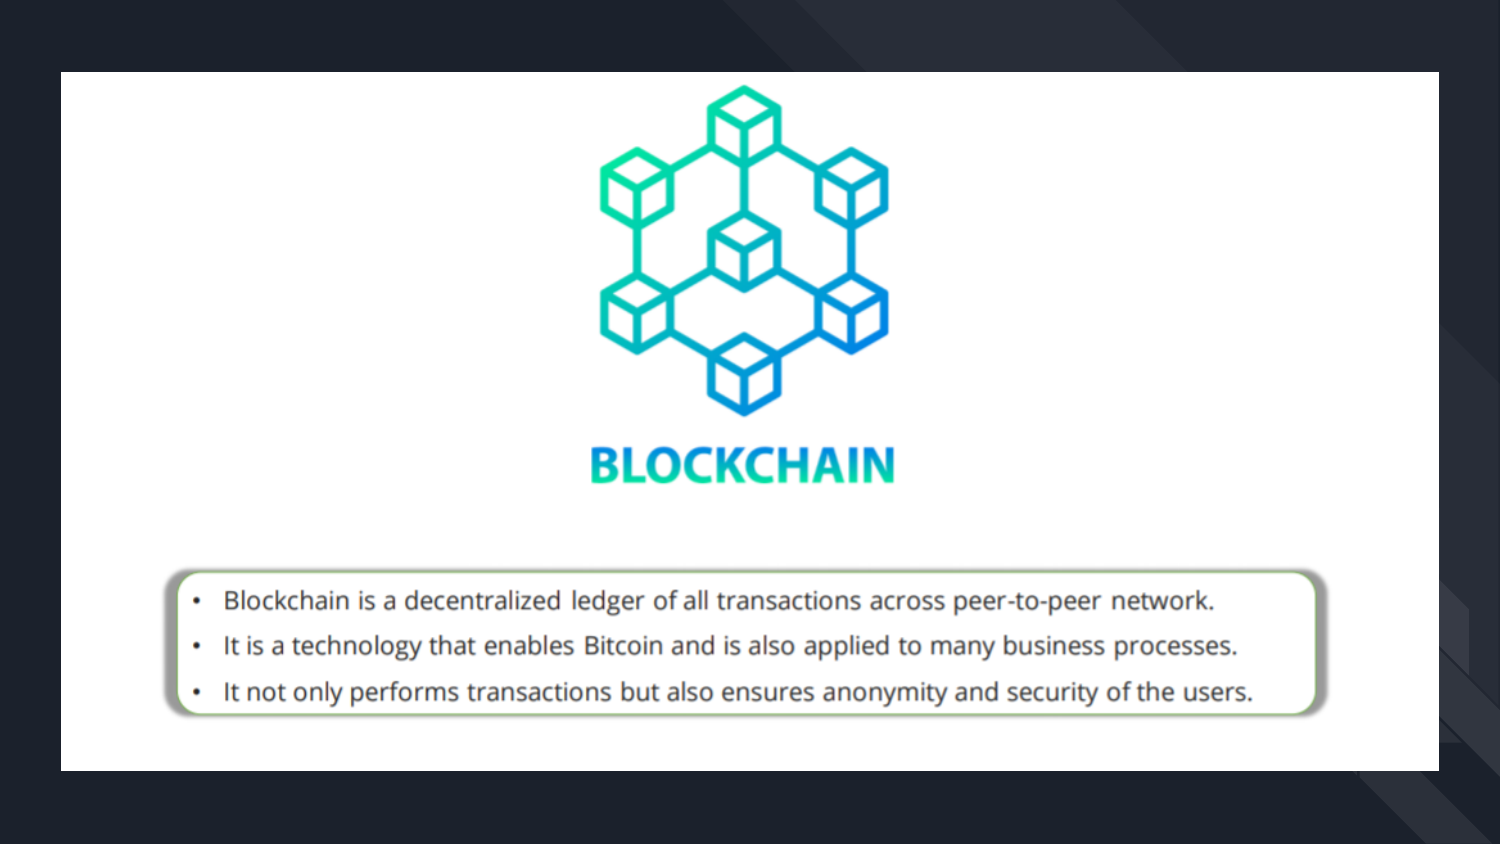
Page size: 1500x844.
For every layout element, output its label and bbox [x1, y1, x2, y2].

picture [60, 72, 1439, 772]
